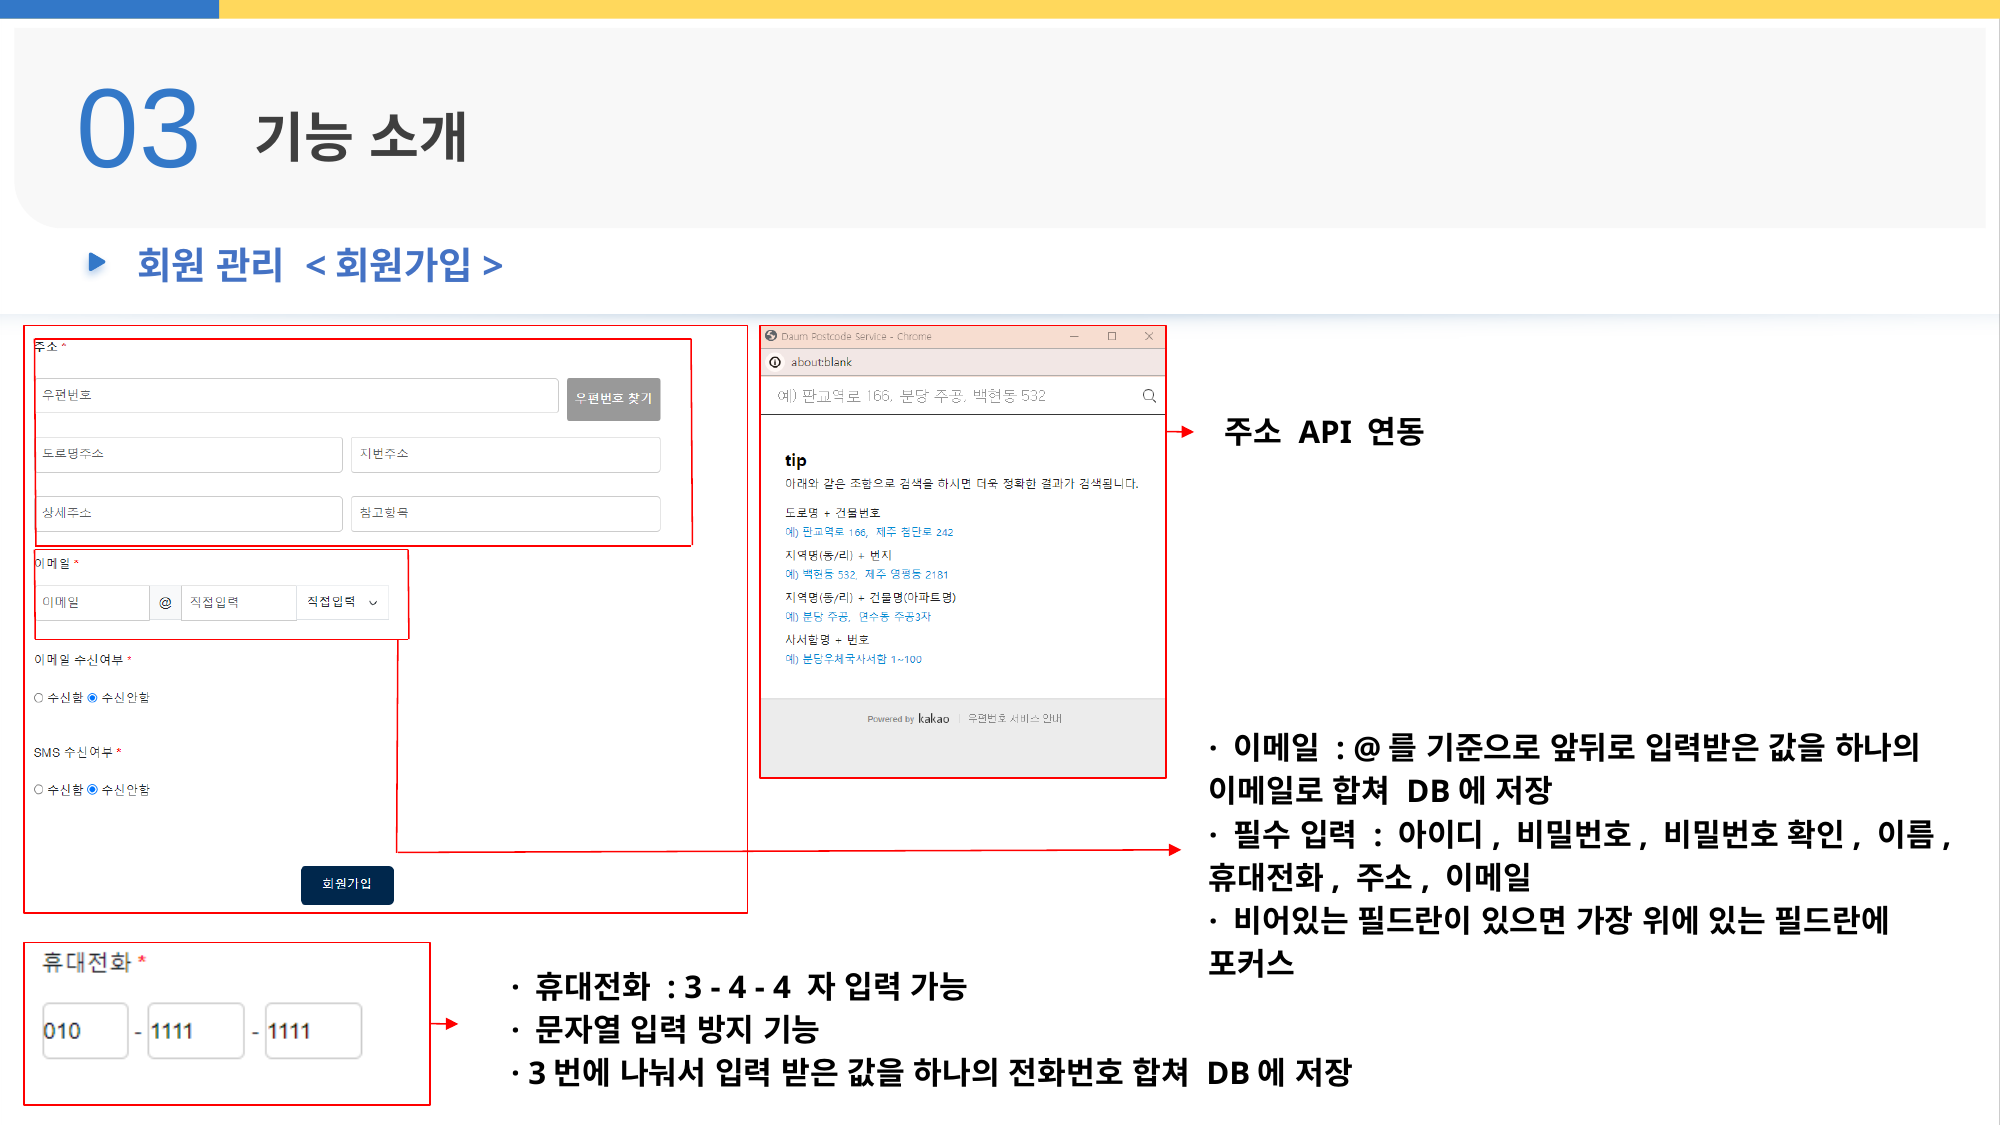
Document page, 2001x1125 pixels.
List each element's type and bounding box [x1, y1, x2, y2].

picture [0, 0, 2000, 1125]
text_box [403, 849, 1182, 853]
text_box [88, 234, 1816, 296]
text_box [61, 54, 1038, 192]
